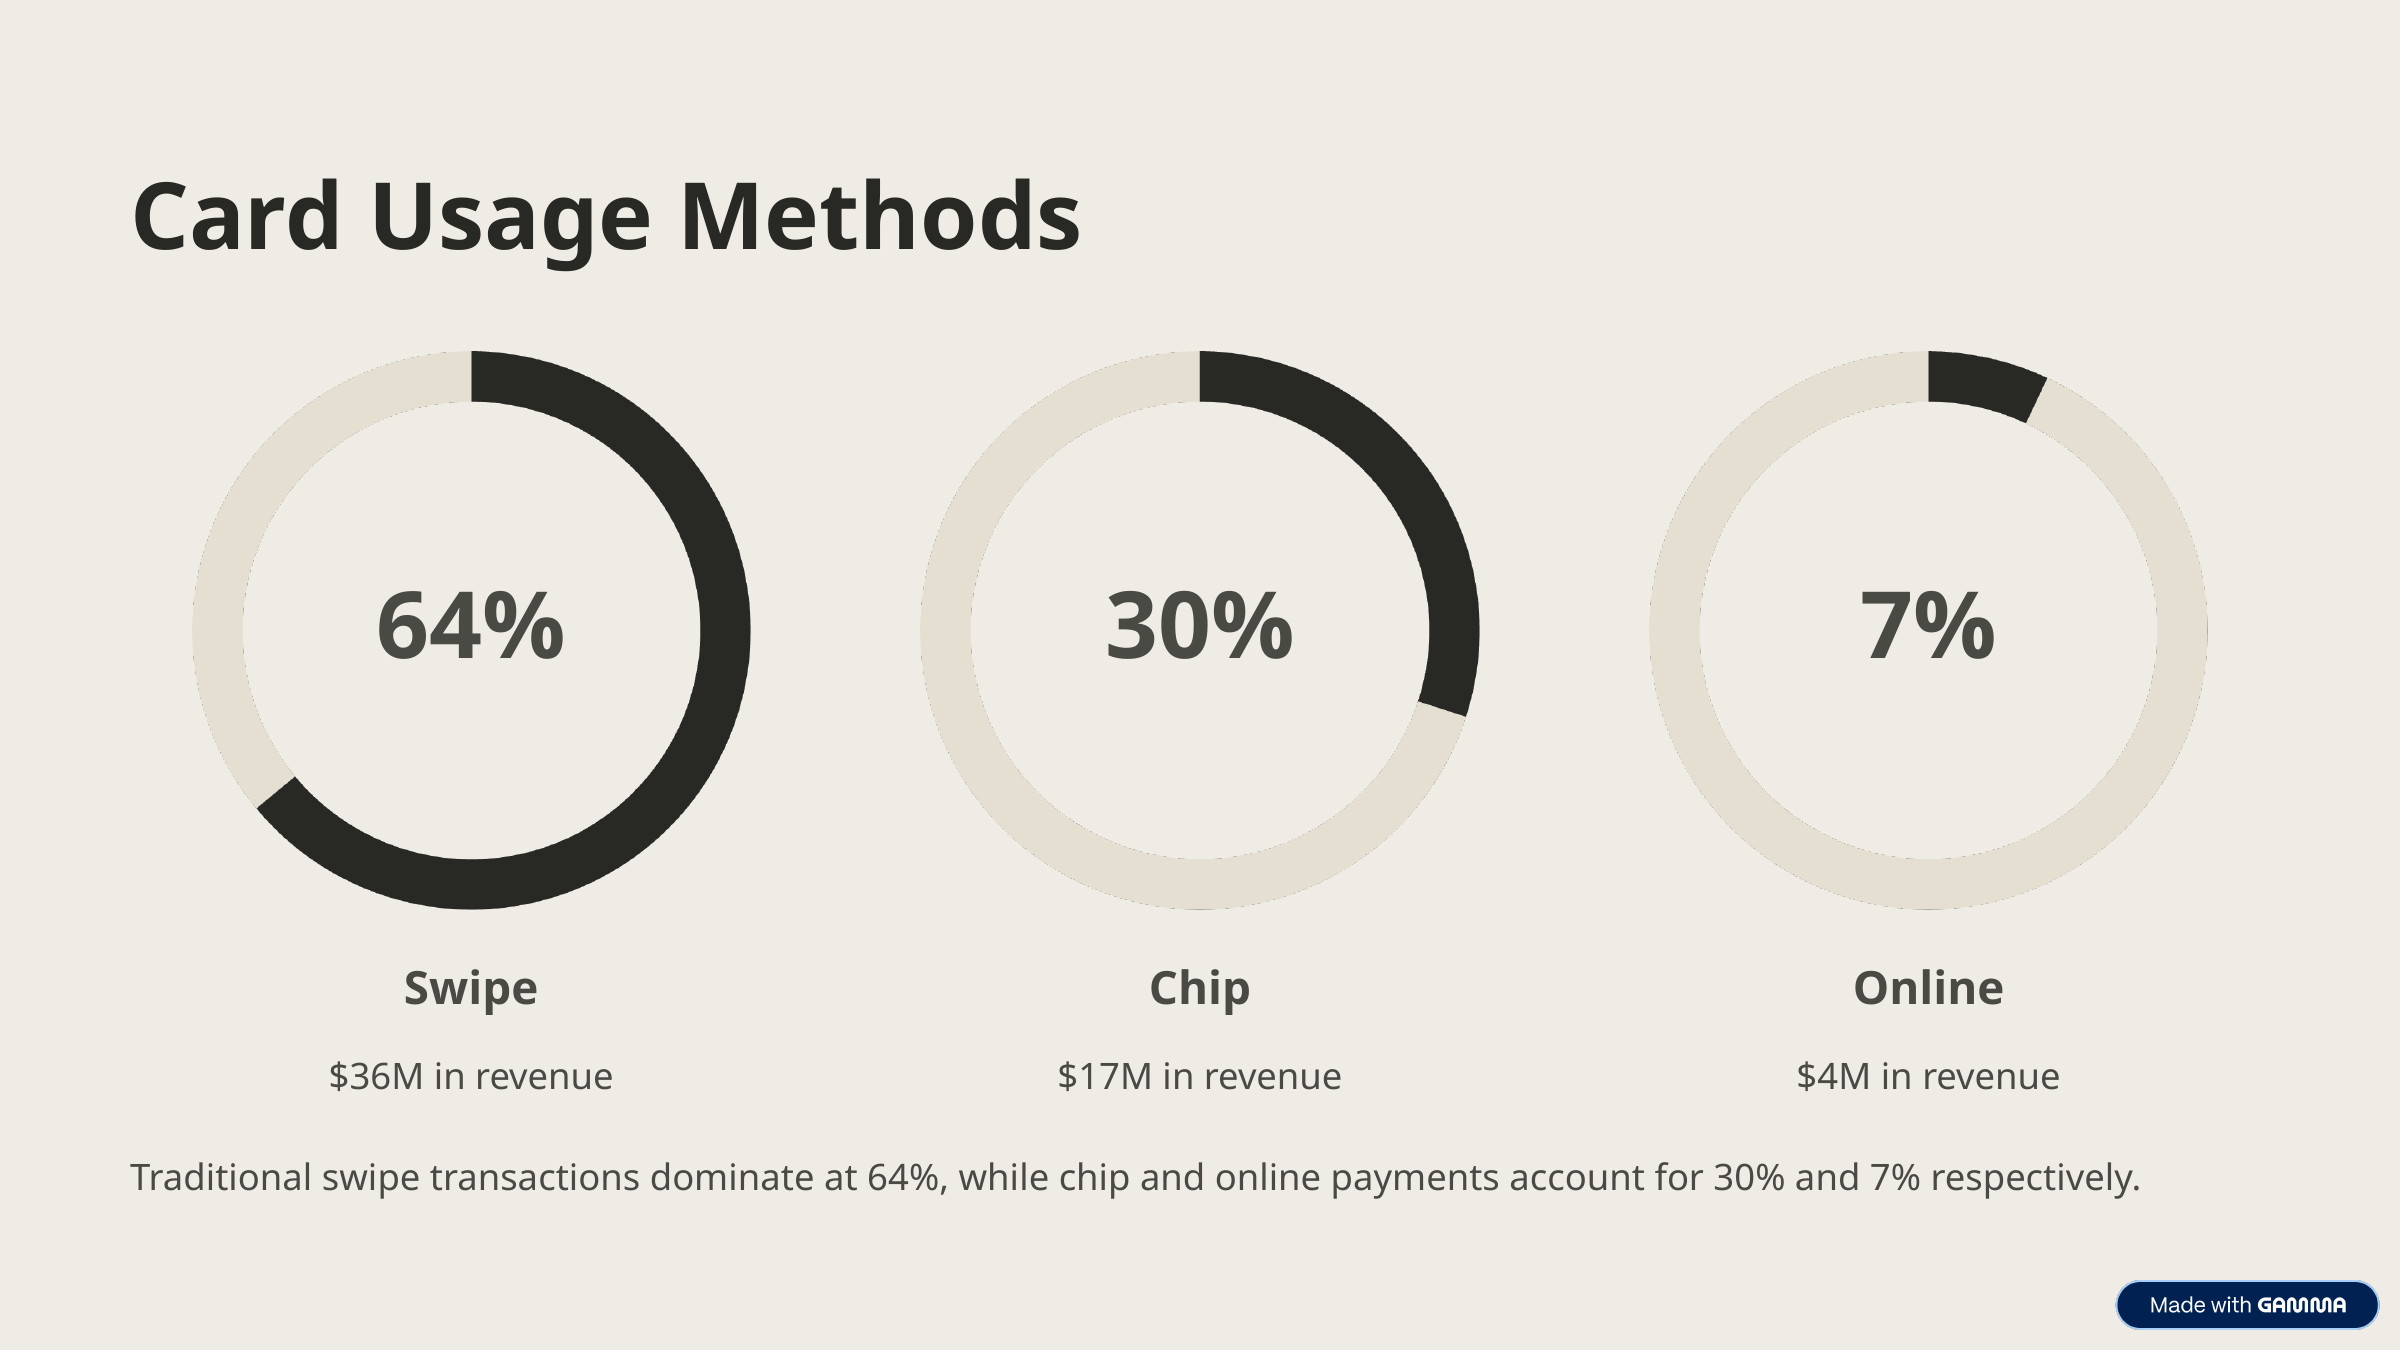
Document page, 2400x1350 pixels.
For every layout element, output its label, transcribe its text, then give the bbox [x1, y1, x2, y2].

text_box Online [1696, 956, 2162, 1015]
text_box Traditional swipe transactions dominate at 64%, while chip and online payments account for 30% and 7% respectively. [130, 1138, 2270, 1198]
text_box Chip [967, 956, 1433, 1015]
text_box $4M in revenue [1587, 1037, 2270, 1097]
text_box Swipe [238, 956, 704, 1015]
picture [920, 351, 1480, 911]
text_box $17M in revenue [858, 1037, 1541, 1097]
picture [192, 351, 751, 911]
picture [1649, 351, 2208, 911]
text_box $36M in revenue [130, 1037, 813, 1097]
text_box Card Usage Methods [130, 152, 1061, 269]
picture [2106, 1271, 2389, 1339]
